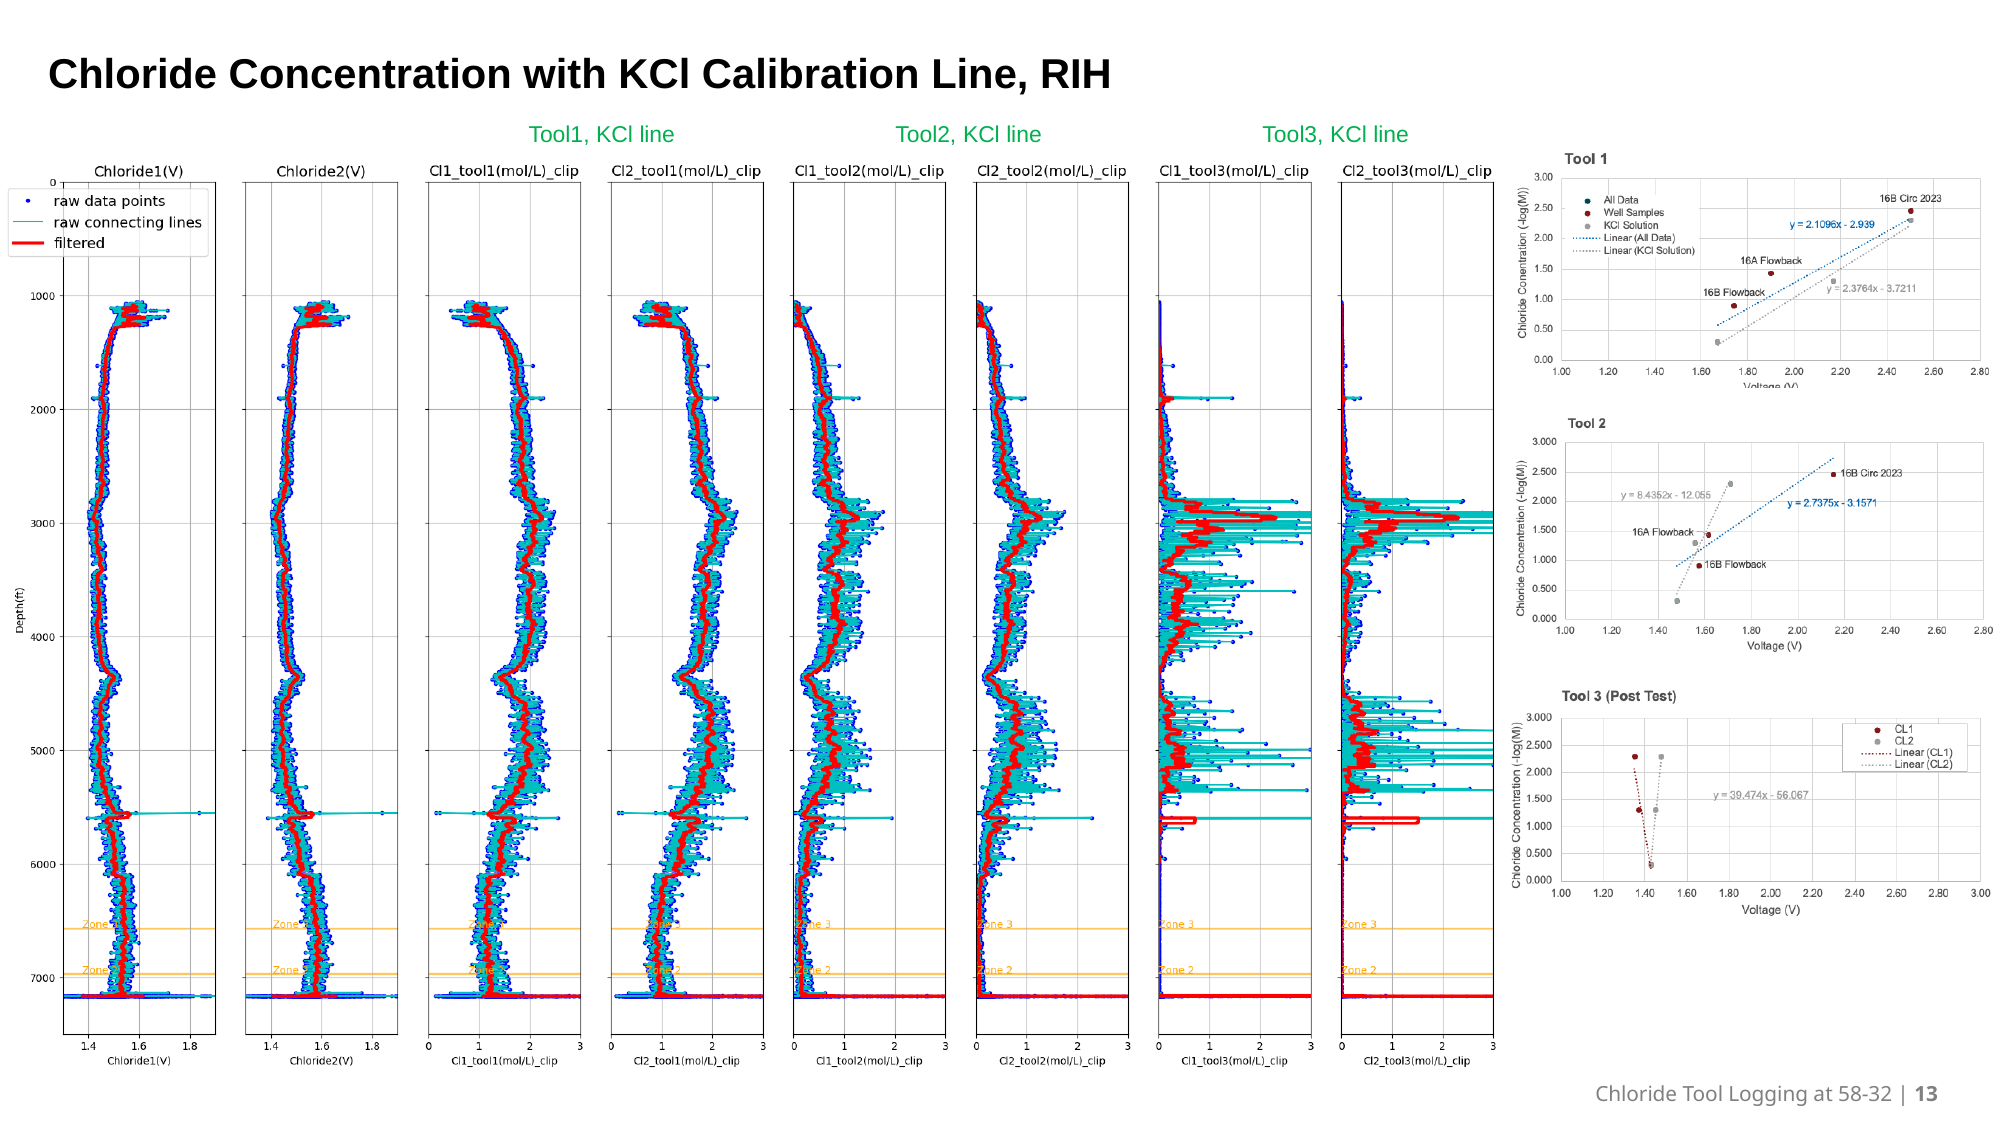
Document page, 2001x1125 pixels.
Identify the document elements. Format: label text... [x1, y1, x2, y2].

text_box Chloride Concentration with KCl Calibration Line, RIH [33, 39, 1560, 105]
text_box Tool2, KCl line [880, 112, 1057, 155]
picture [0, 139, 2000, 1073]
text_box Tool3, KCl line [1247, 112, 1424, 155]
text_box Tool1, KCl line [513, 112, 691, 155]
